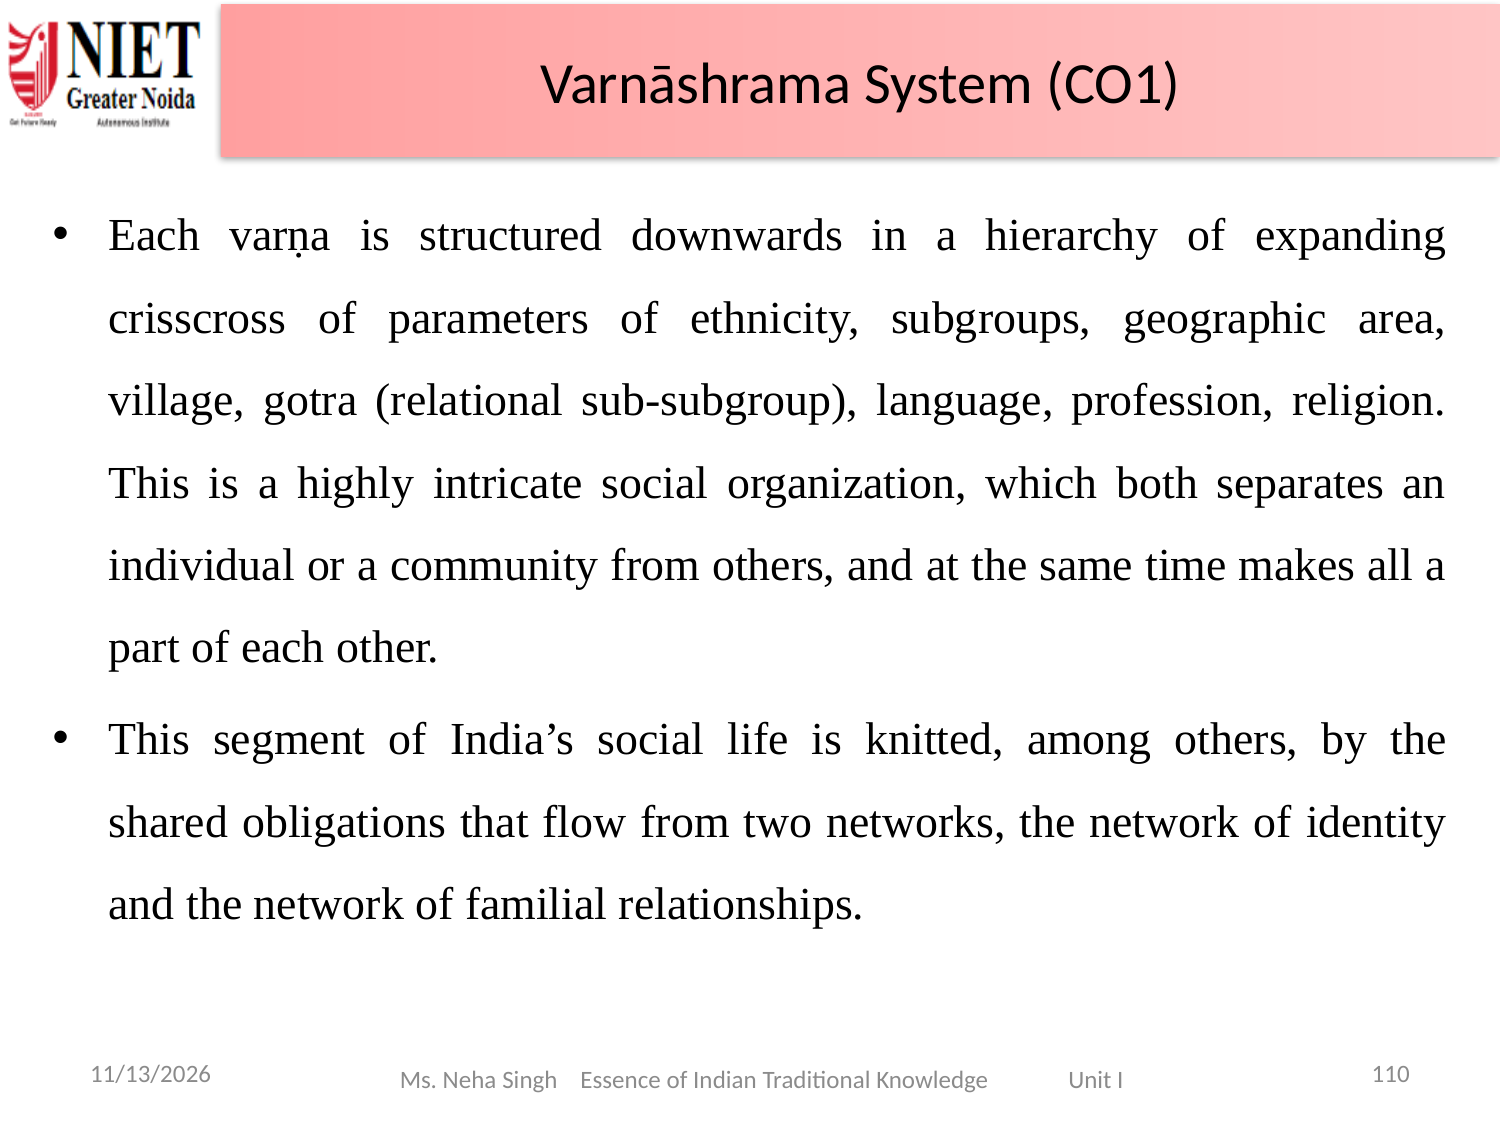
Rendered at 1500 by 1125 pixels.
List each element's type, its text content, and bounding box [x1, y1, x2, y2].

text_box Varnāshrama System (CO1) [220, 4, 1500, 157]
slide_number 110 [1074, 1042, 1425, 1103]
footer Ms. Neha Singh Essence of Indian Traditional Knowledge Unit I [237, 1042, 1288, 1115]
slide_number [75, 1042, 237, 1103]
picture [0, 0, 213, 151]
list Each varṇa is structured downwards in a hierarchy of expanding crisscross of parameters of ethnicity, subgroups, geographic area, village, gotra (relational sub-subgroup), language, profession, religion. This is a highly intricate social organization, which both separates an individual or a community from others, and at the same time makes all a part of each other. This segment of India’s social life is knitted, among others, by the shared obligations that flow from two networks, the network of identity and the network of familial relationships. [37, 169, 1463, 1049]
